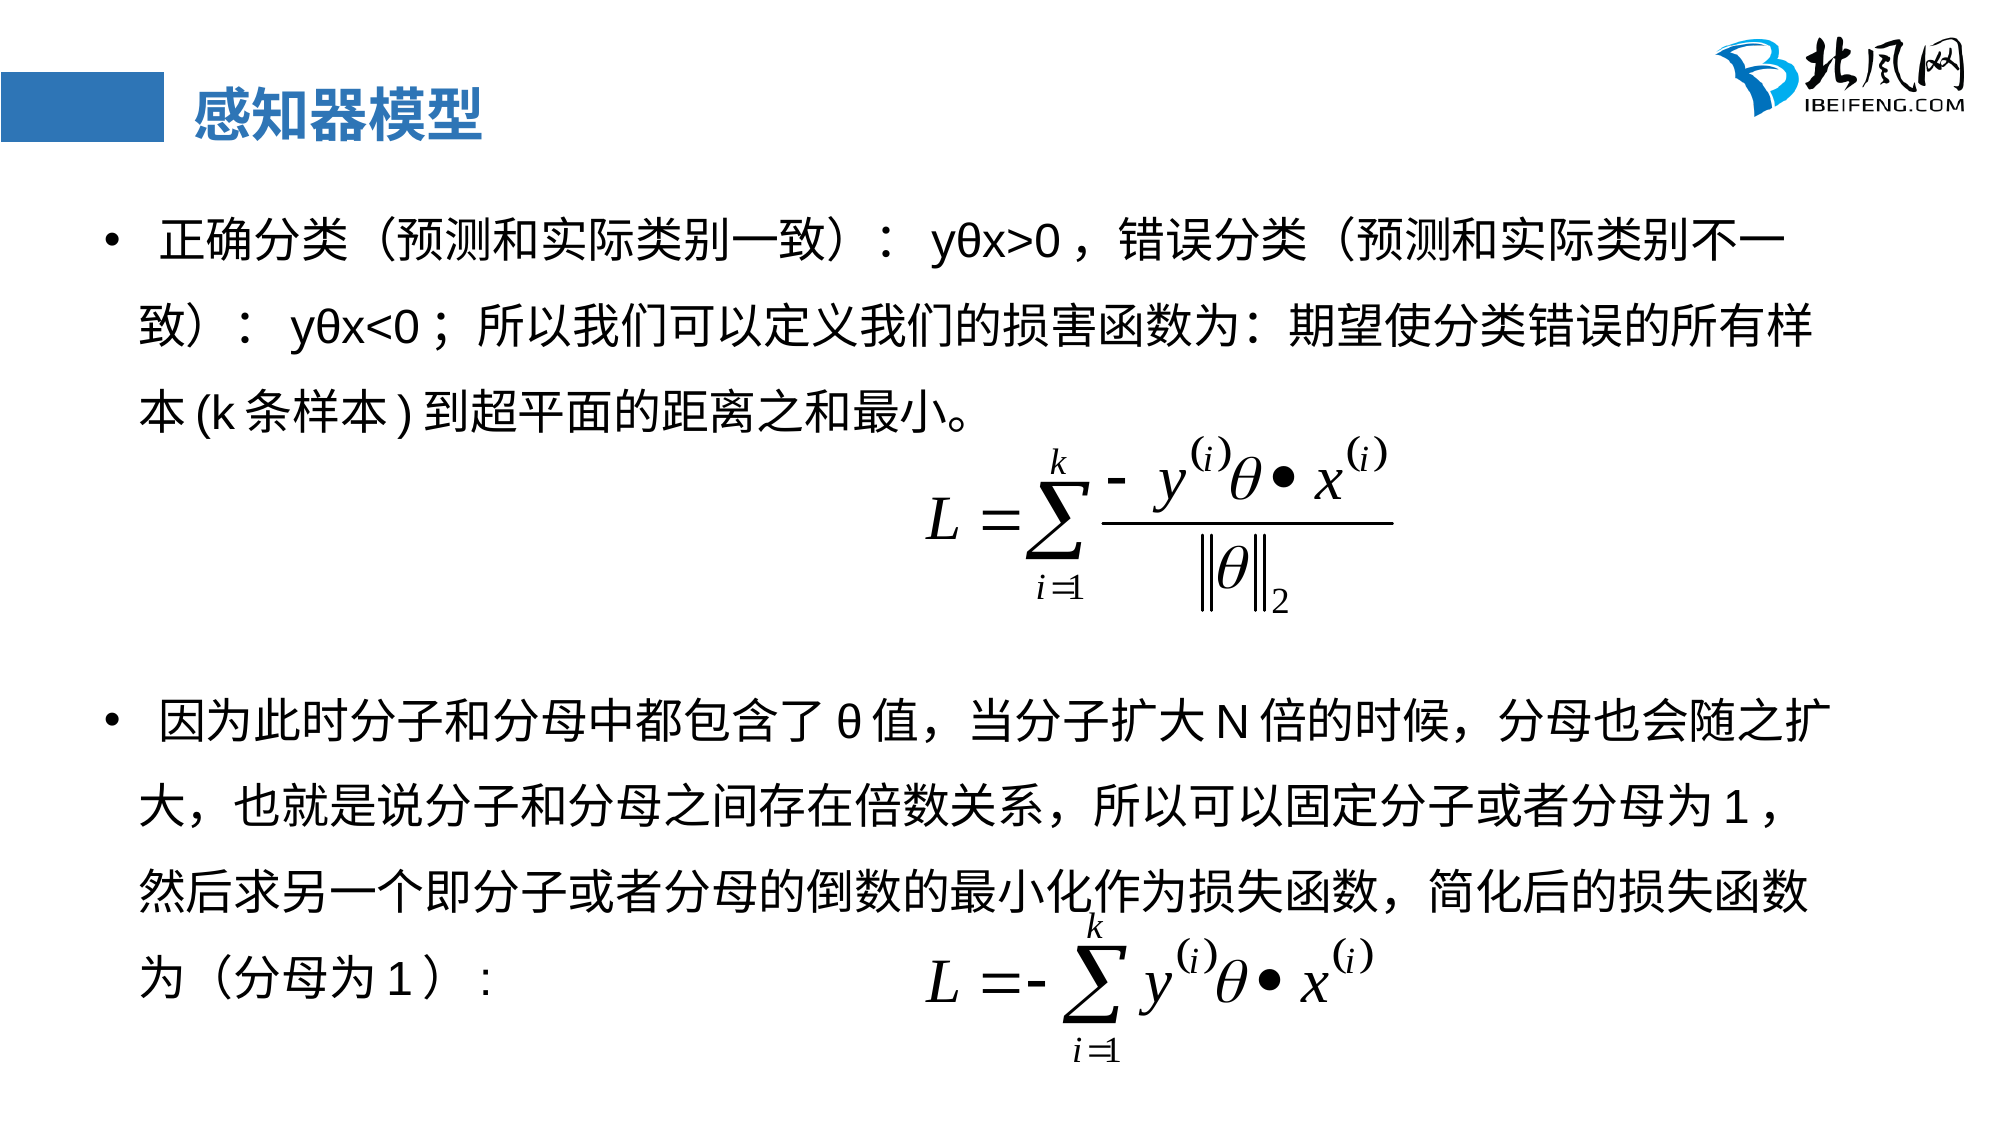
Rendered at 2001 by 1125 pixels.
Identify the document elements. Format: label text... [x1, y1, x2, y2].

picture [1904, 27, 1974, 119]
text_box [915, 897, 1389, 1076]
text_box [915, 428, 1405, 629]
title 感知器模型 [178, 27, 1904, 208]
list 正确分类（预测和实际类别一致）：yθx>0，错误分类（预测和实际类别不一致）：yθx<0；所以我们可以定义我们的损害函数为：期望使分类错误的所有样本(k条样本)到超平面的距离之和最小。 因为此时分子和分母中都包含了θ值，当分子扩大N倍的时候，分母也会随之扩大，也就是说分子和分母之间存在倍数关系，所以可以固定分子或者分母为1，然后求另一个即分子或者分母的倒数的最小化作为损失函数，简化后的损失函数为（分母为1）: [88, 174, 1863, 1014]
